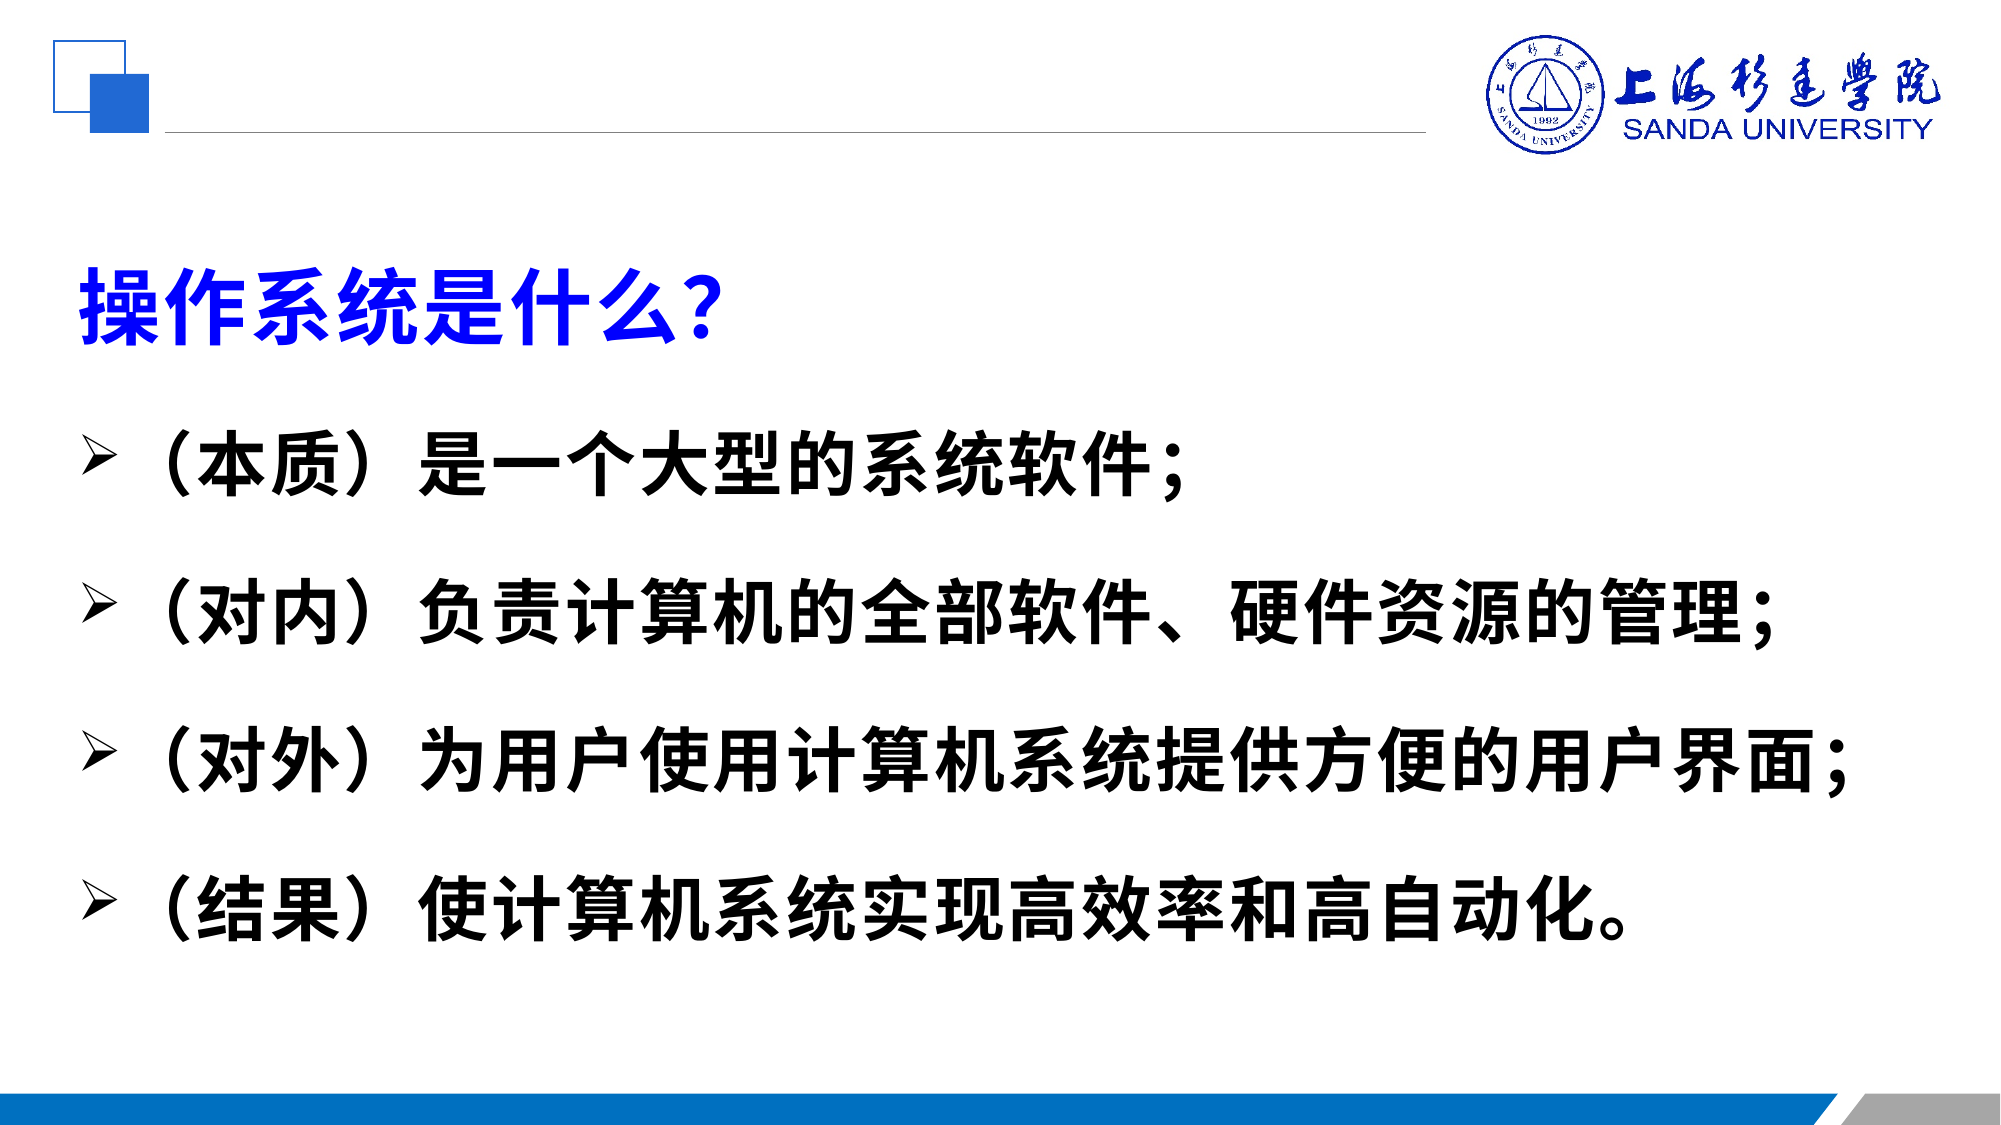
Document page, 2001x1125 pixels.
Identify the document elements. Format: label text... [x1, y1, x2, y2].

picture [1426, 0, 2000, 183]
list 操作系统是什么？ （本质）是一个大型的系统软件； （对内）负责计算机的全部软件、硬件资源的管理； （对外）为用户使用计算机系统提供方便的用户界面； （结果）使计算机系统实现高效率和高自动化。 [62, 259, 1919, 1016]
